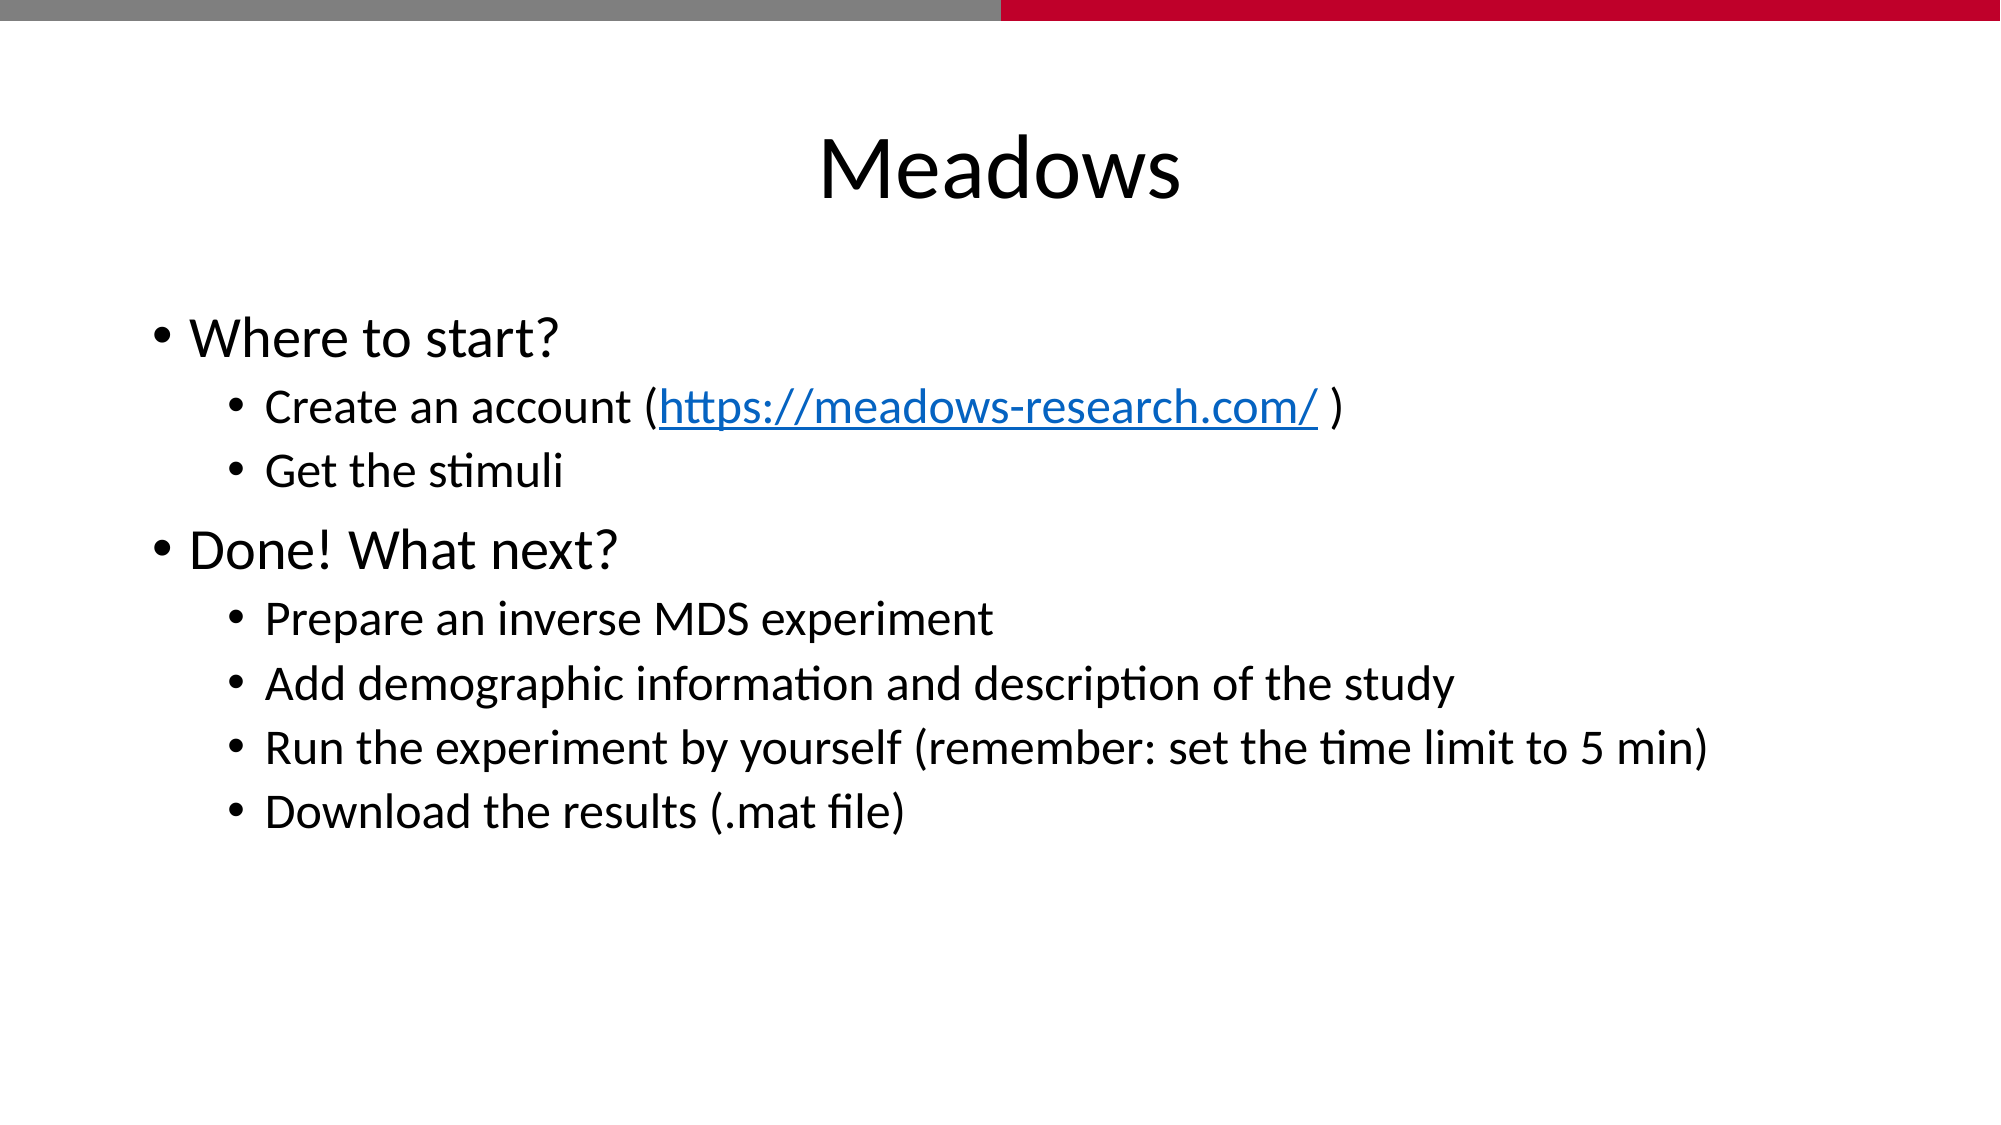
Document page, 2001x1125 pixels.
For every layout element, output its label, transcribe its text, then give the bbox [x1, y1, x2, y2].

list Where to start? Create an account (https://meadows-research.com/ ) Get the stimuli Done! What next? Prepare an inverse MDS experiment Add demographic information and description of the study Run the experiment by yourself (remember: set the time limit to 5 min) Download the results (.mat file) [137, 299, 1863, 865]
text_box [0, 0, 1000, 20]
text_box [1000, 0, 2000, 20]
title Meadows [137, 59, 1863, 278]
